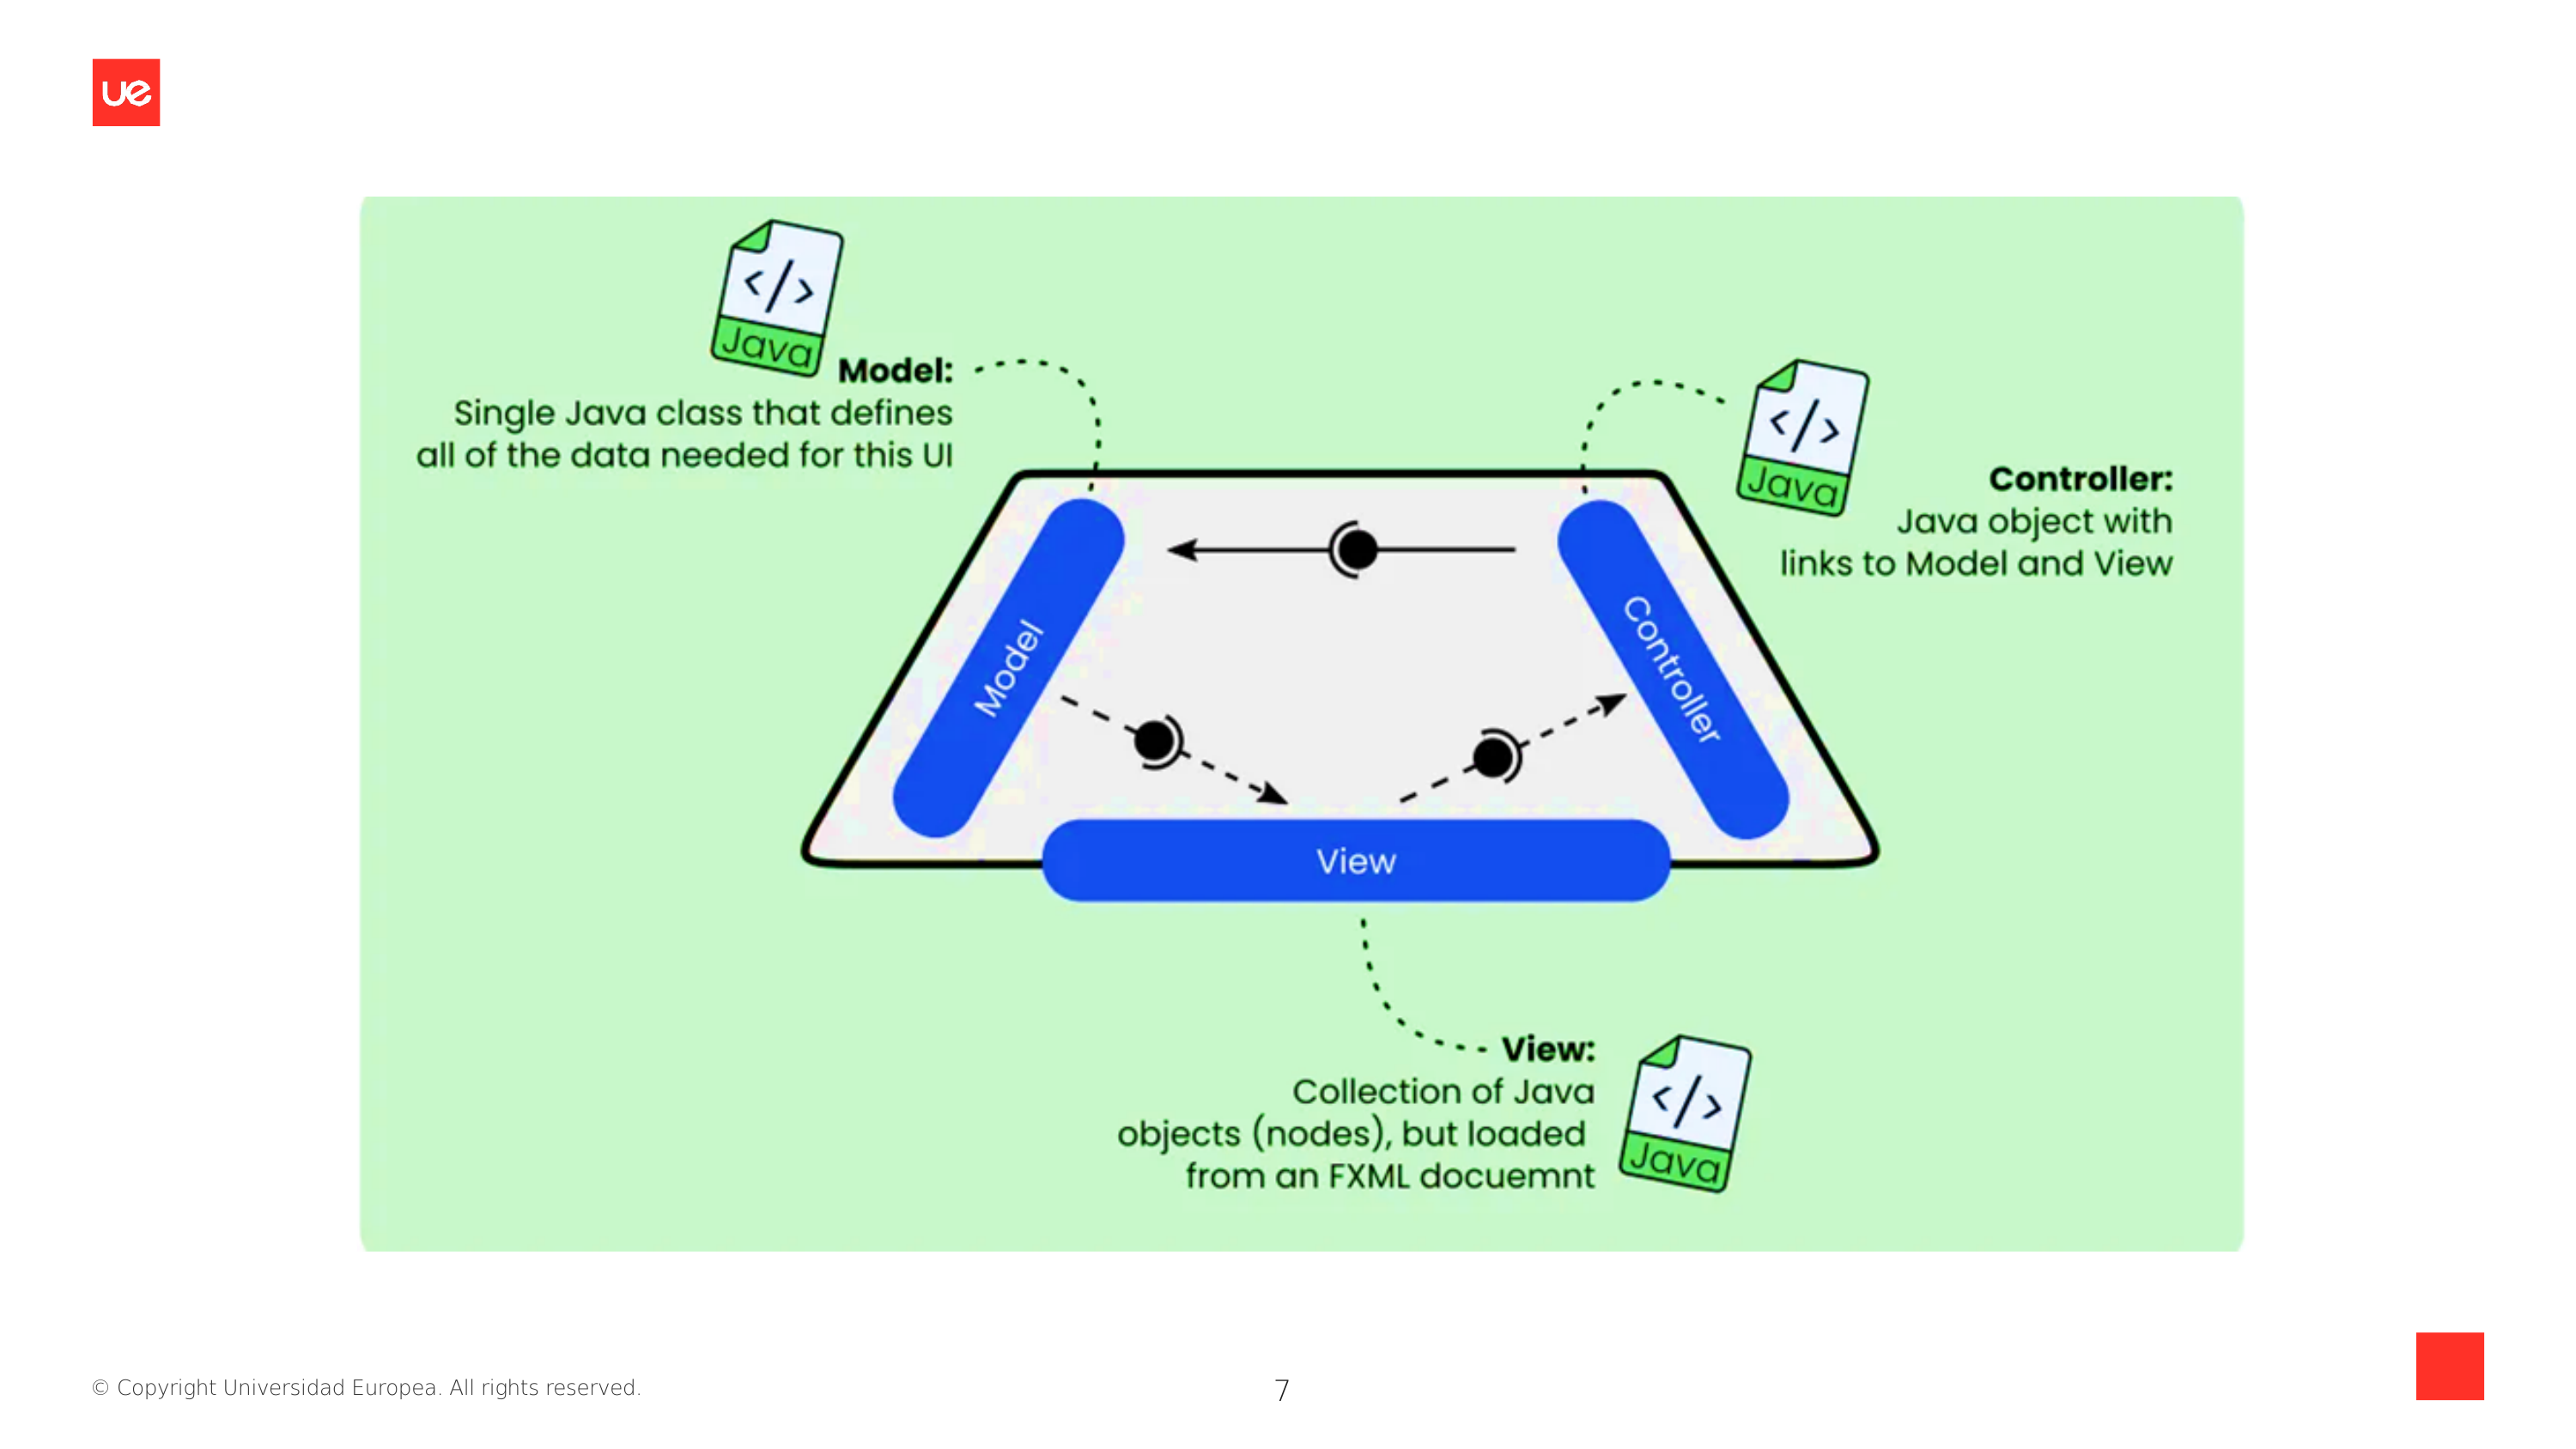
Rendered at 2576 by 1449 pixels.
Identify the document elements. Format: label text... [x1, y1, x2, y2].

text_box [92, 58, 161, 127]
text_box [2415, 1332, 2485, 1401]
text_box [356, 197, 2249, 1252]
text_box © Copyright Universidad Europea. All rights reserved. [89, 1374, 648, 1400]
text_box 7 [1273, 1372, 1303, 1408]
